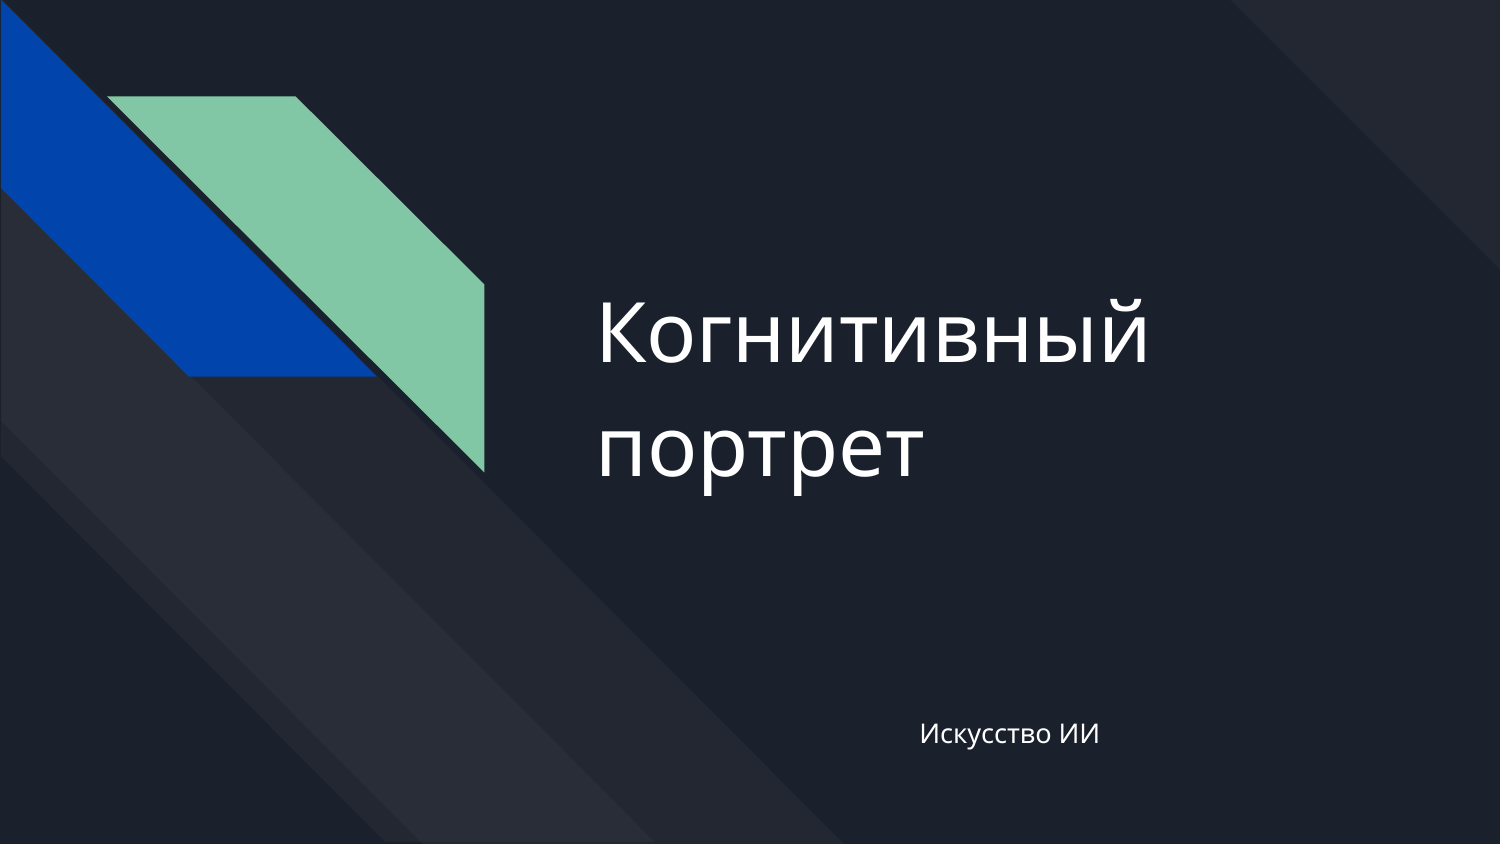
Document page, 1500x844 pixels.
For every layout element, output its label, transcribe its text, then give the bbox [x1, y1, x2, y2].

title Когнитивный портрет [580, 258, 1404, 518]
subtitle Искусство ИИ [904, 699, 1474, 772]
